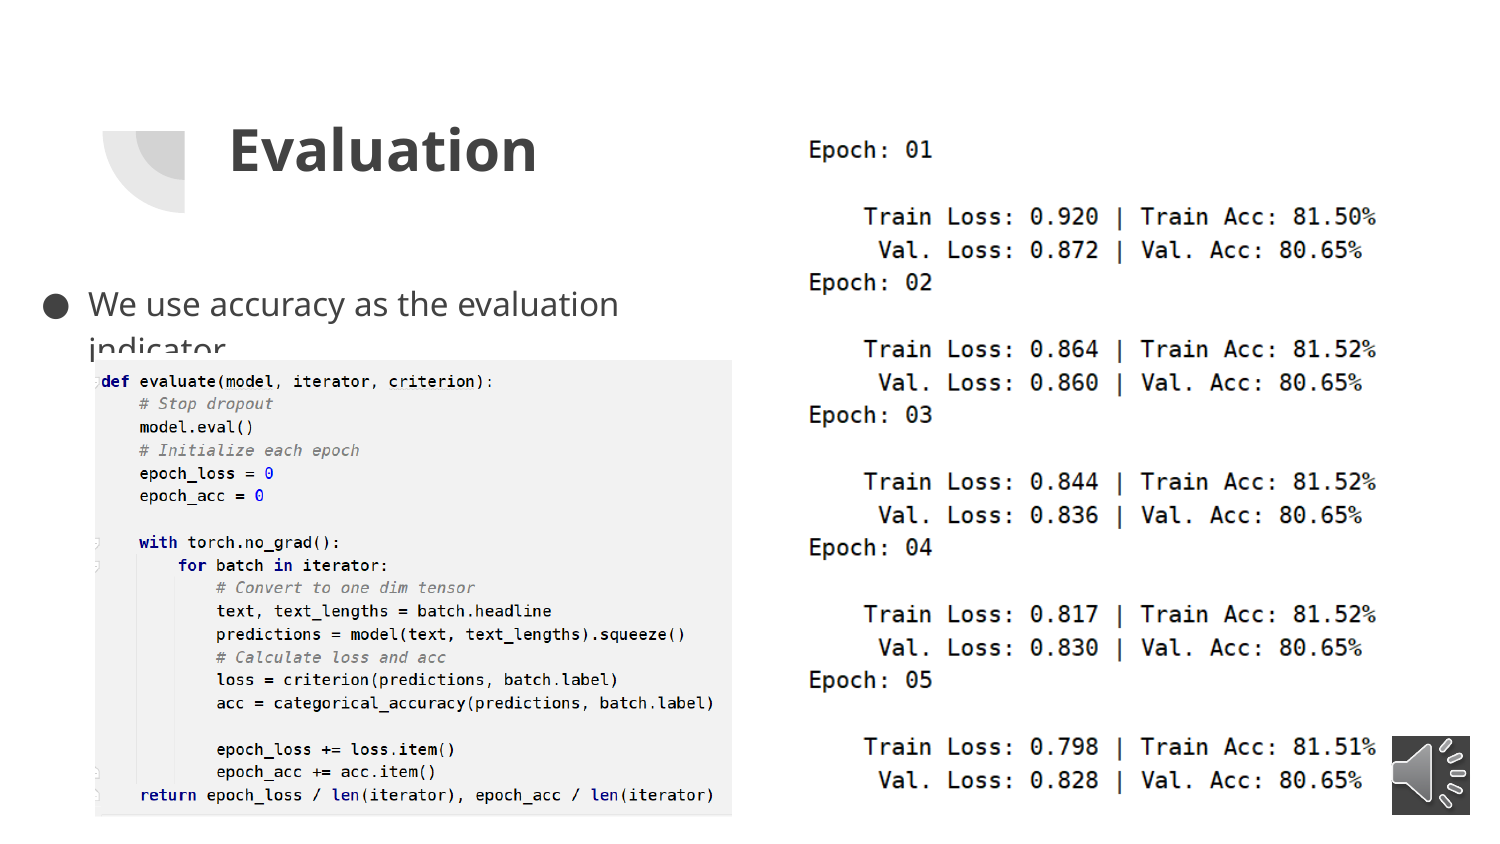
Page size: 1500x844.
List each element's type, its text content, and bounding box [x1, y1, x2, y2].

picture [94, 353, 732, 821]
picture [784, 121, 1472, 816]
list We use accuracy as the evaluation indicator [26, 262, 769, 696]
title Evaluation [213, 98, 1368, 263]
